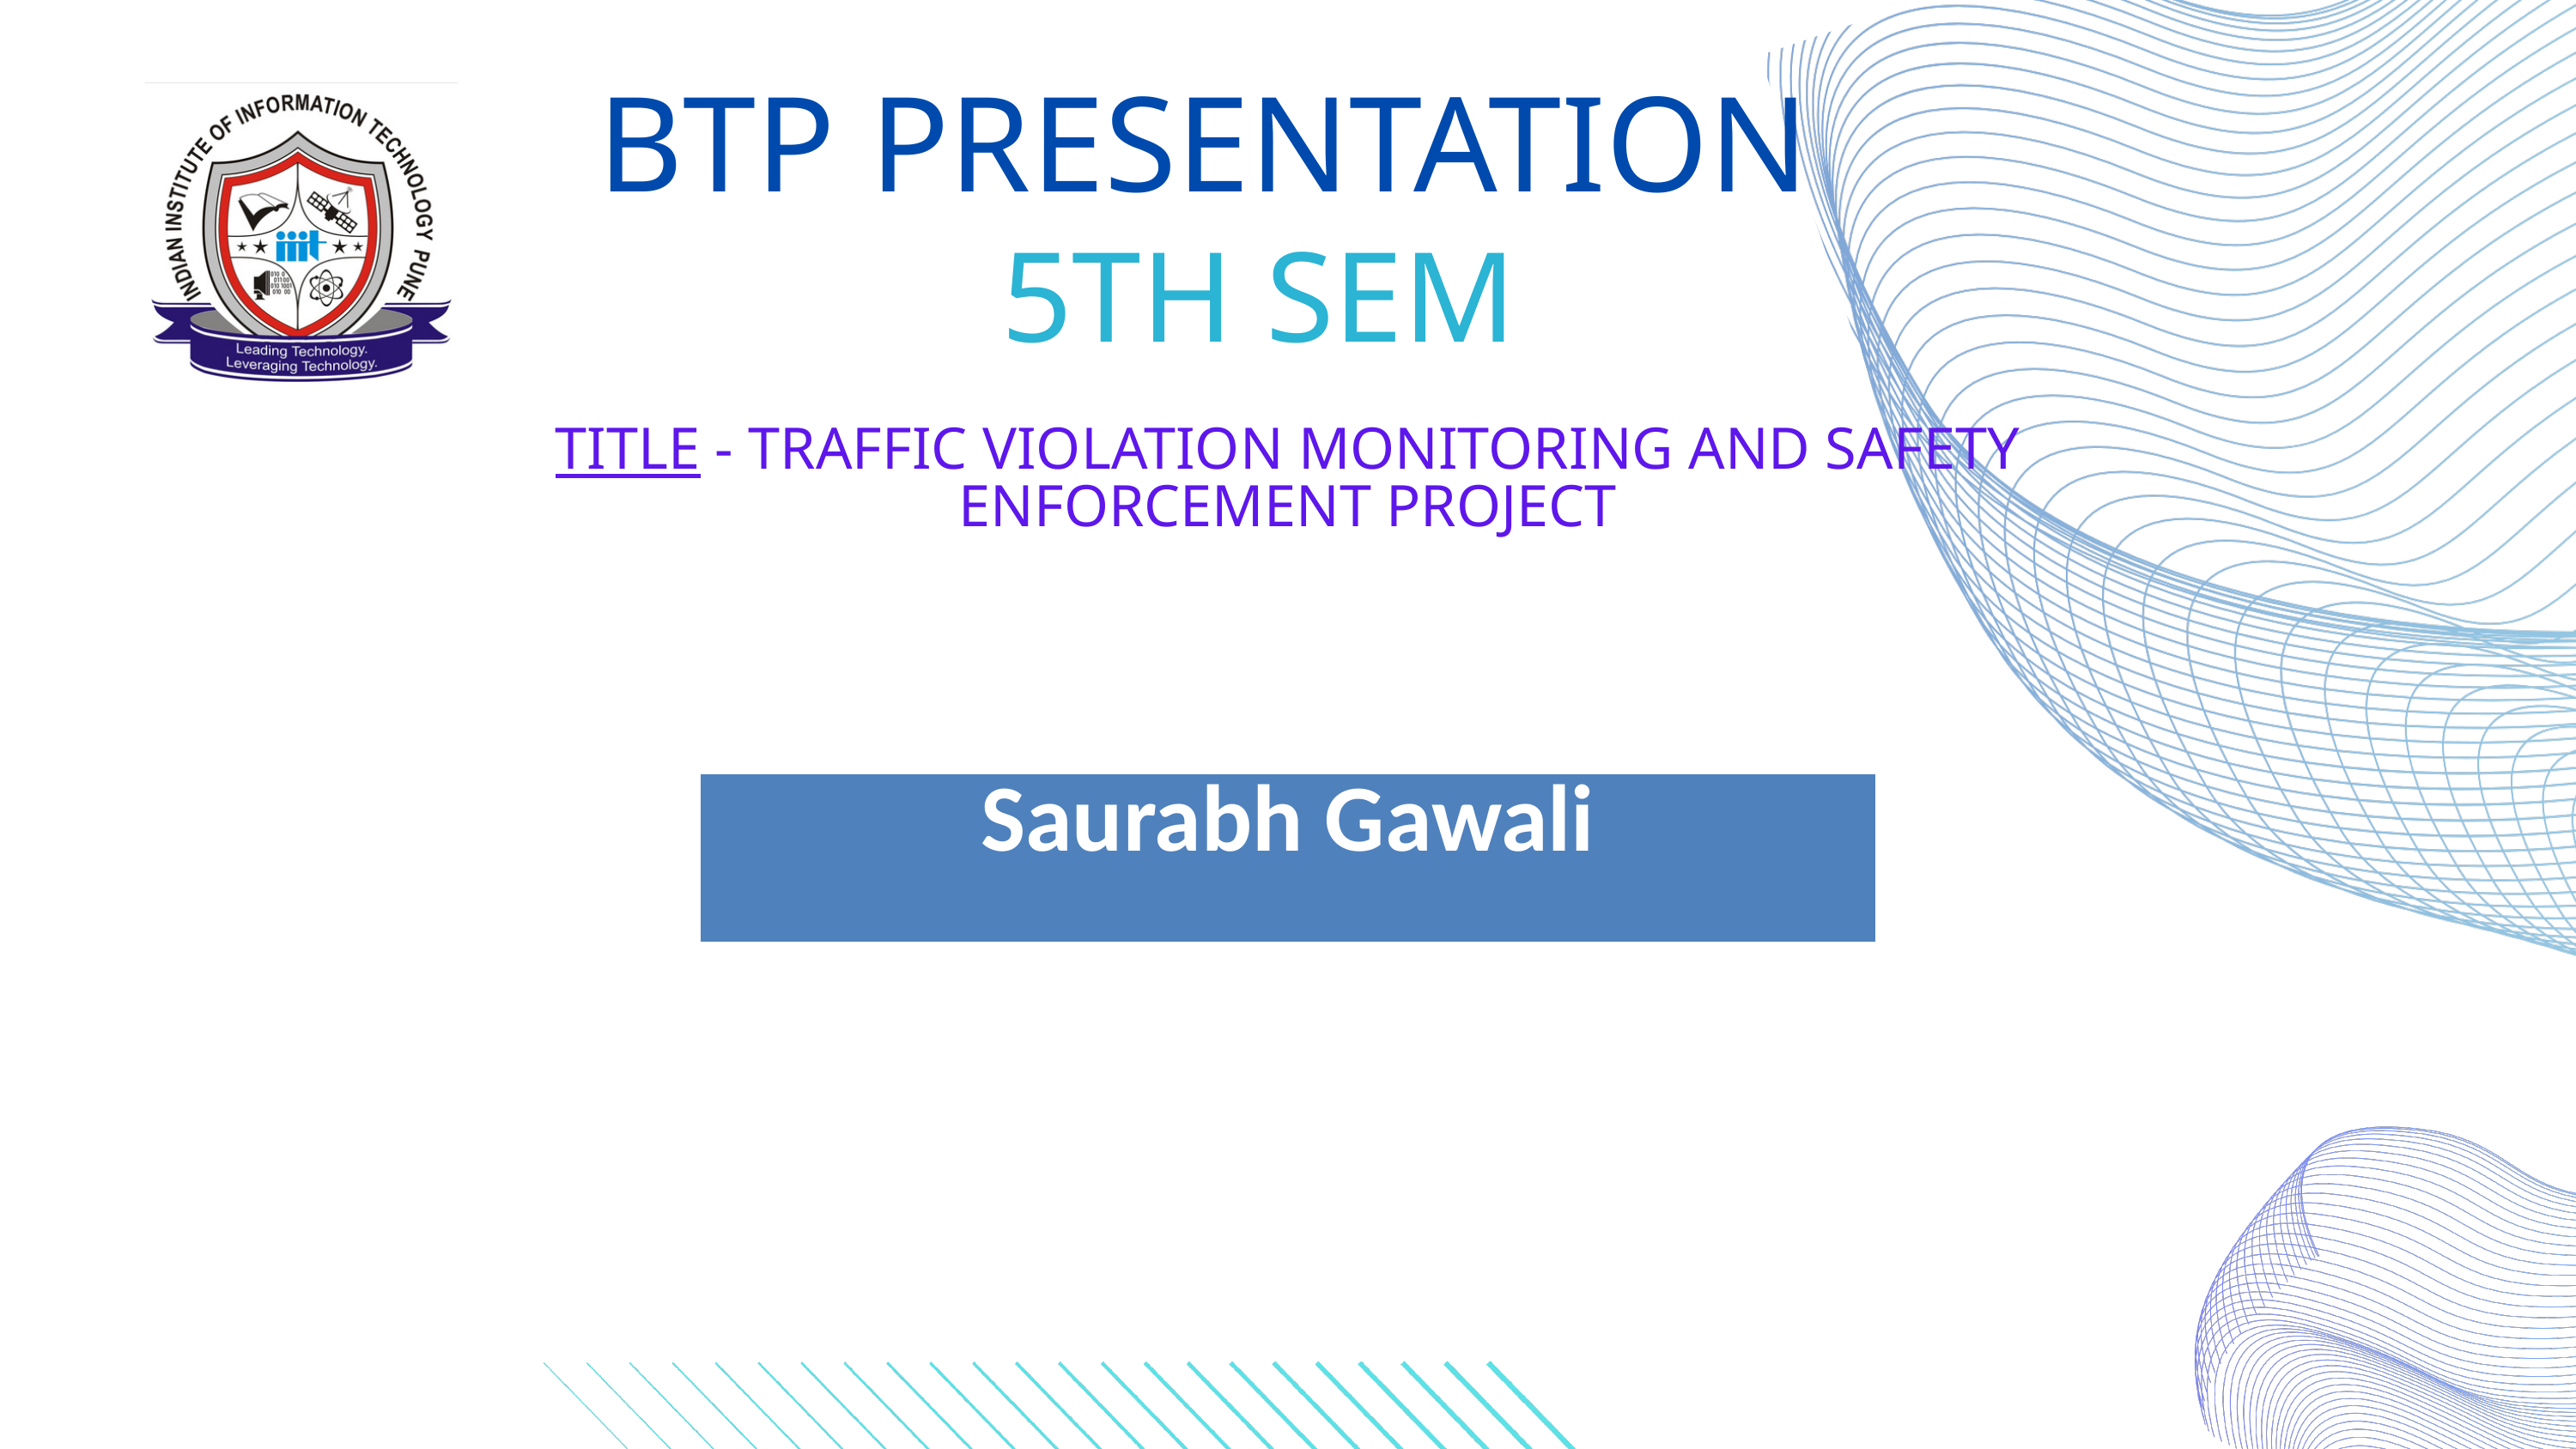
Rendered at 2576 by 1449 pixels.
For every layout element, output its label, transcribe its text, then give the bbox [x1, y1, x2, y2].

text_box [2194, 1126, 2576, 1449]
text_box BTP PRESENTATION [598, 88, 1978, 218]
text_box TITLE - TRAFFIC VIOLATION MONITORING AND SAFETY ENFORCEMENT PROJECT [457, 423, 2119, 538]
text_box [1759, 0, 2576, 1189]
text_box 5TH SEM [1000, 244, 1575, 368]
text_box [144, 82, 458, 389]
table_header Saurabh Gawali [701, 774, 1875, 942]
text_box [543, 1361, 1913, 1449]
